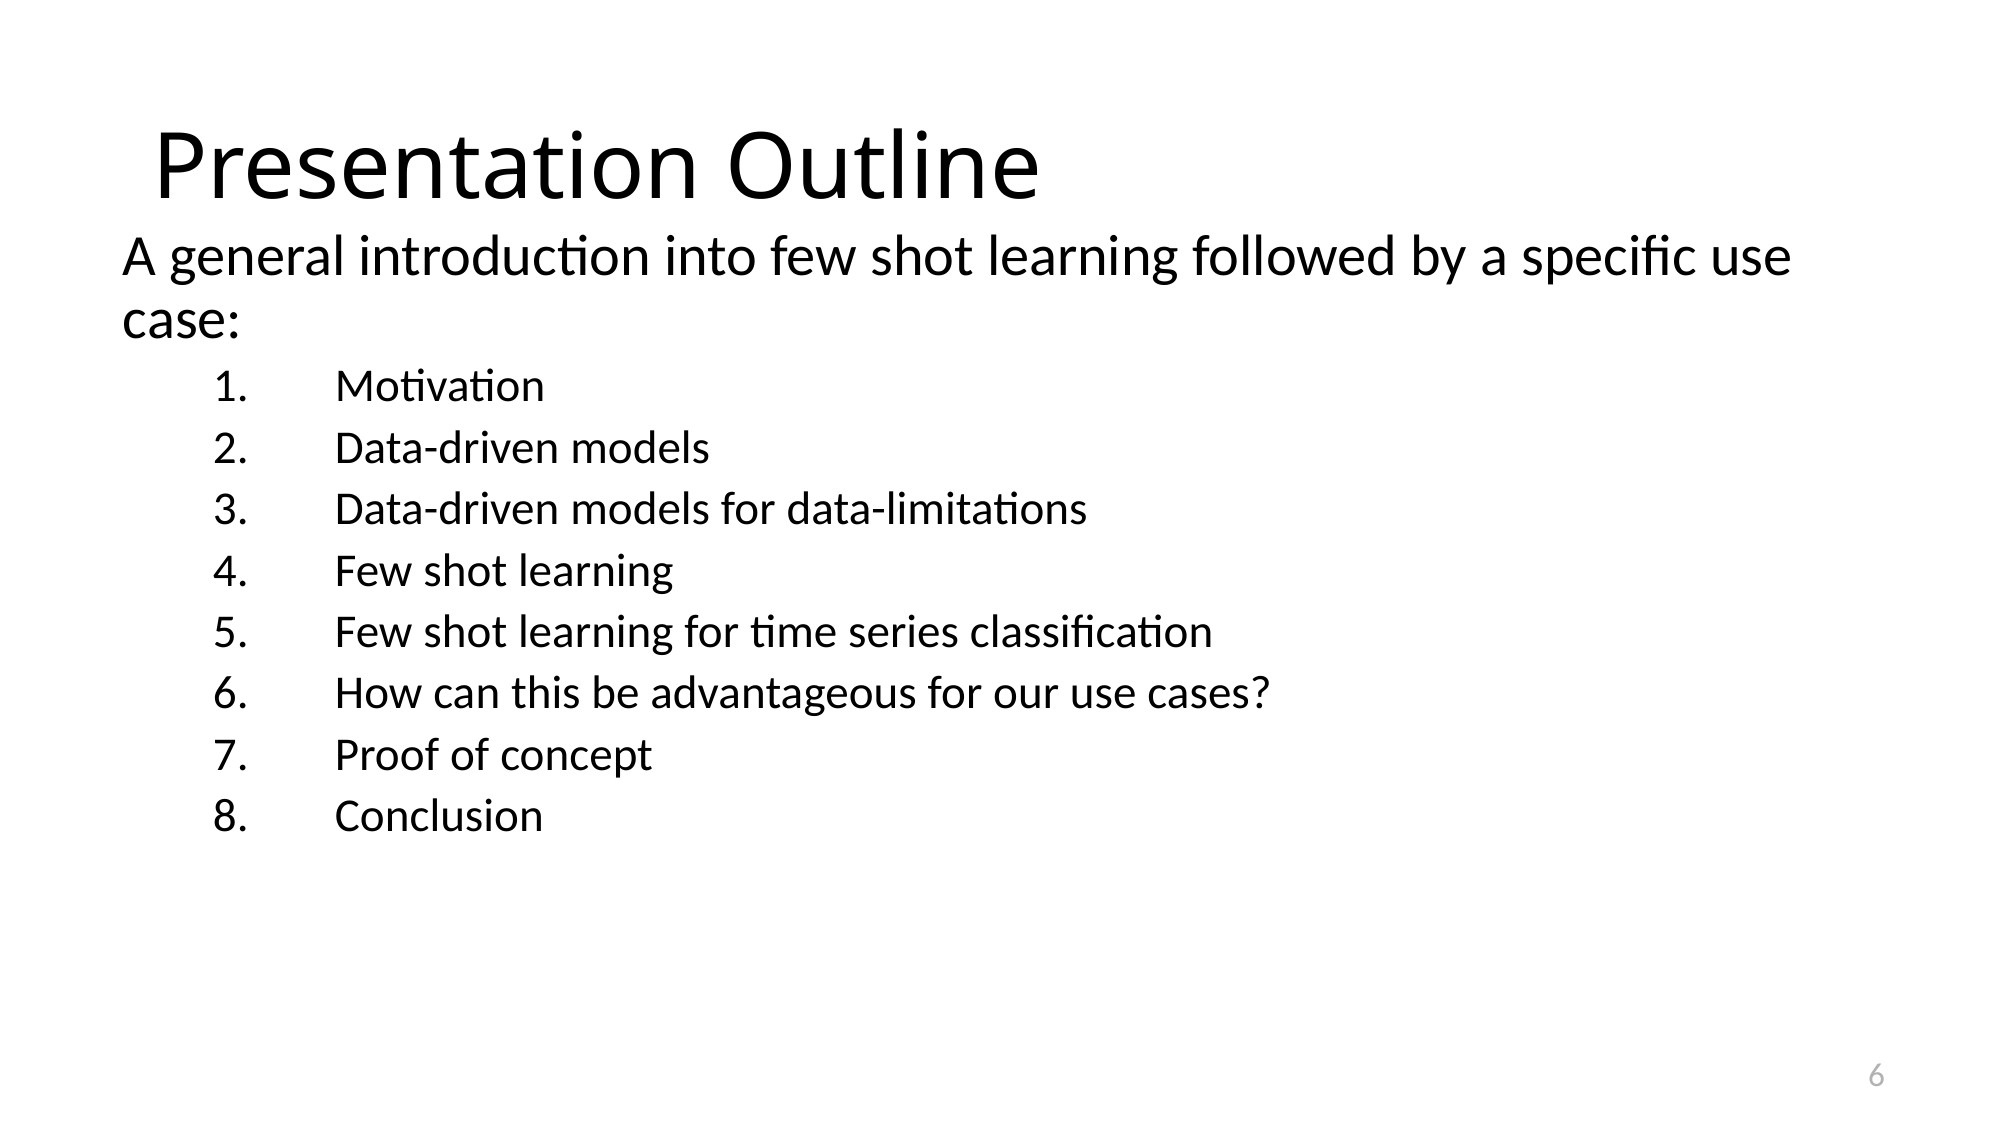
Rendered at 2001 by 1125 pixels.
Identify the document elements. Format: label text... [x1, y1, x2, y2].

list A general introduction into few shot learning followed by a specific use case: Motivation Data-driven models Data-driven models for data-limitations Few shot learning Few shot learning for time series classification How can this be advantageous for our use cases? Proof of concept Conclusion [99, 217, 1900, 983]
title Presentation Outline [137, 59, 1863, 217]
slide_number 6 [1790, 1042, 1900, 1103]
